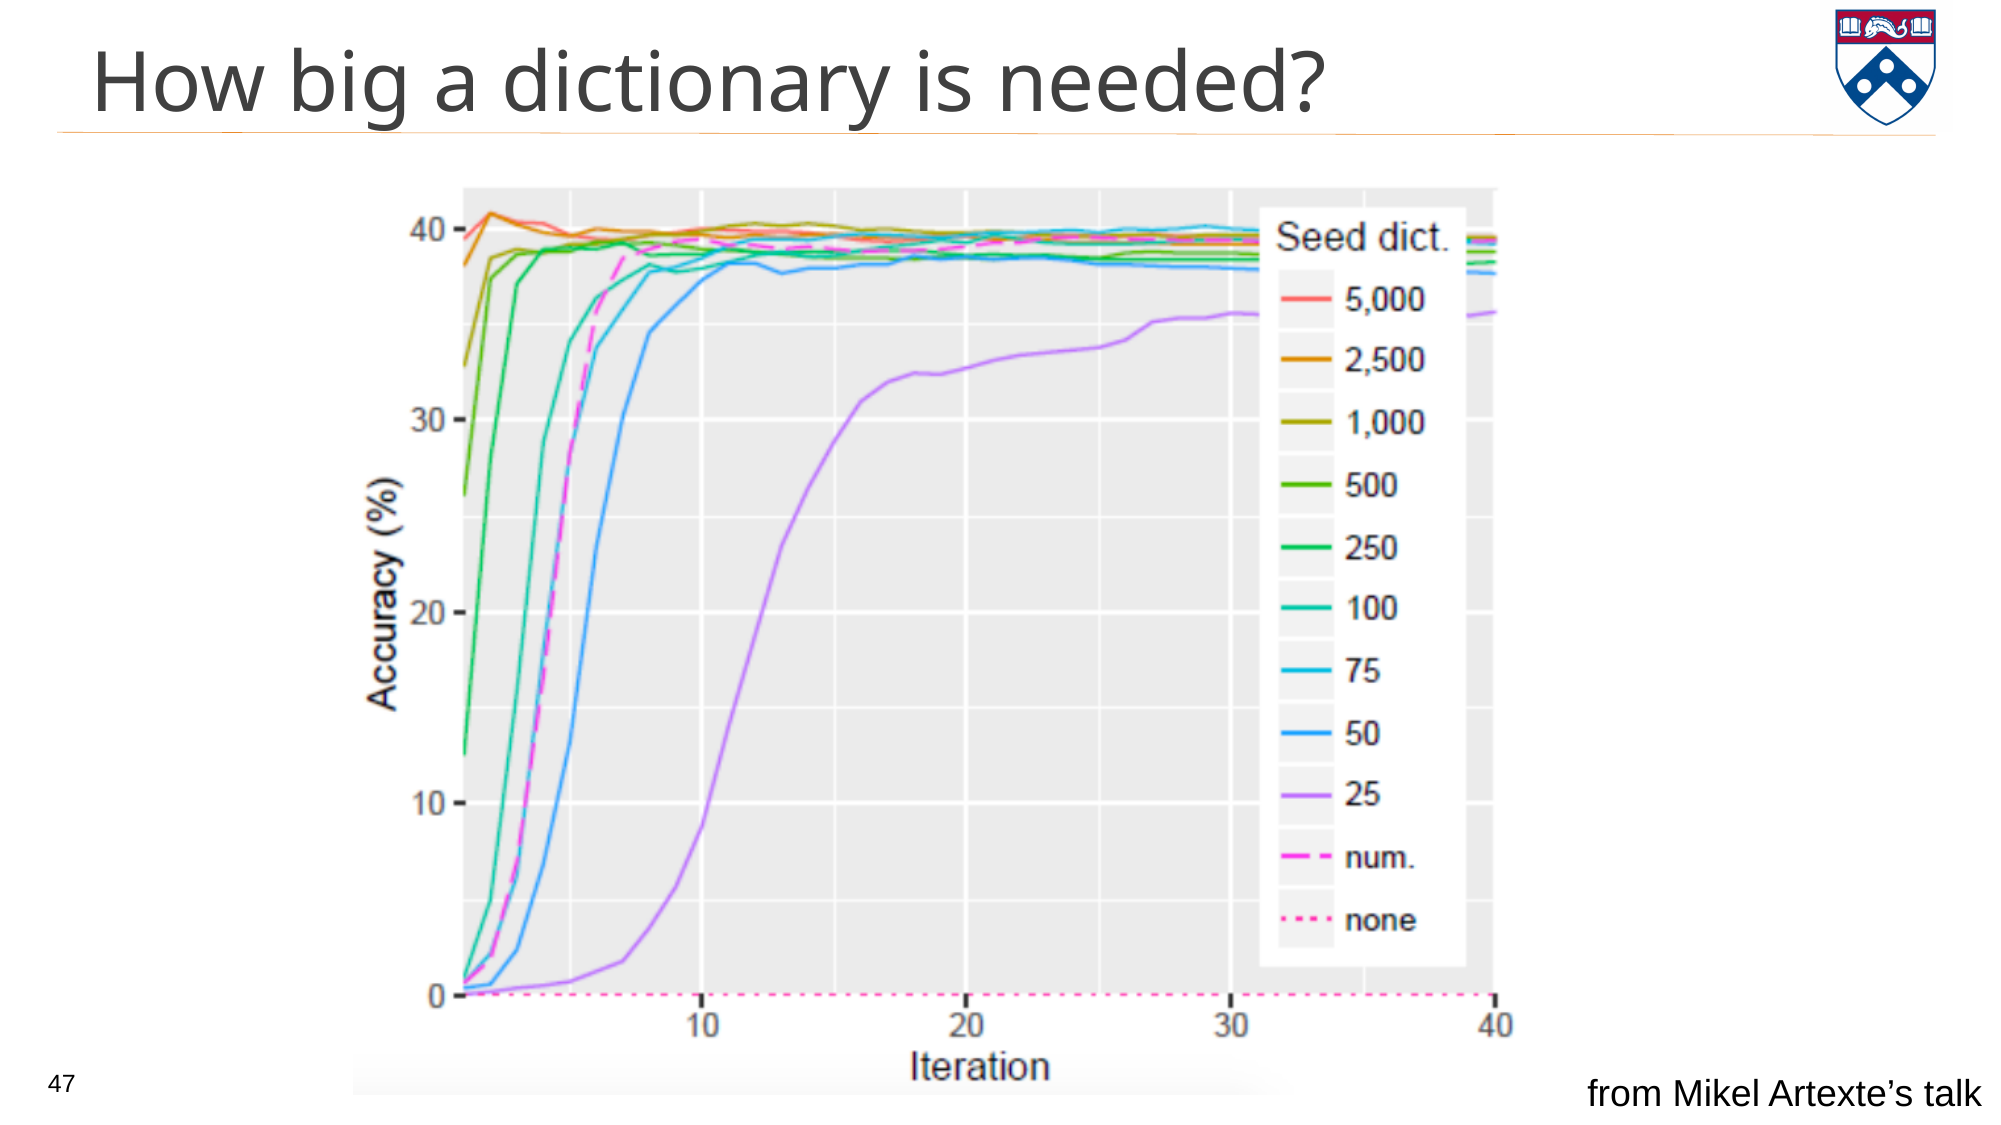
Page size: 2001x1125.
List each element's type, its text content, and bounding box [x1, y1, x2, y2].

picture [353, 164, 1534, 1095]
text_box from Mikel Artexte’s talk [1572, 1061, 1998, 1122]
title How big a dictionary is needed? [75, 33, 1814, 122]
slide_number 47 [20, 1067, 104, 1106]
picture [1820, 0, 1953, 132]
